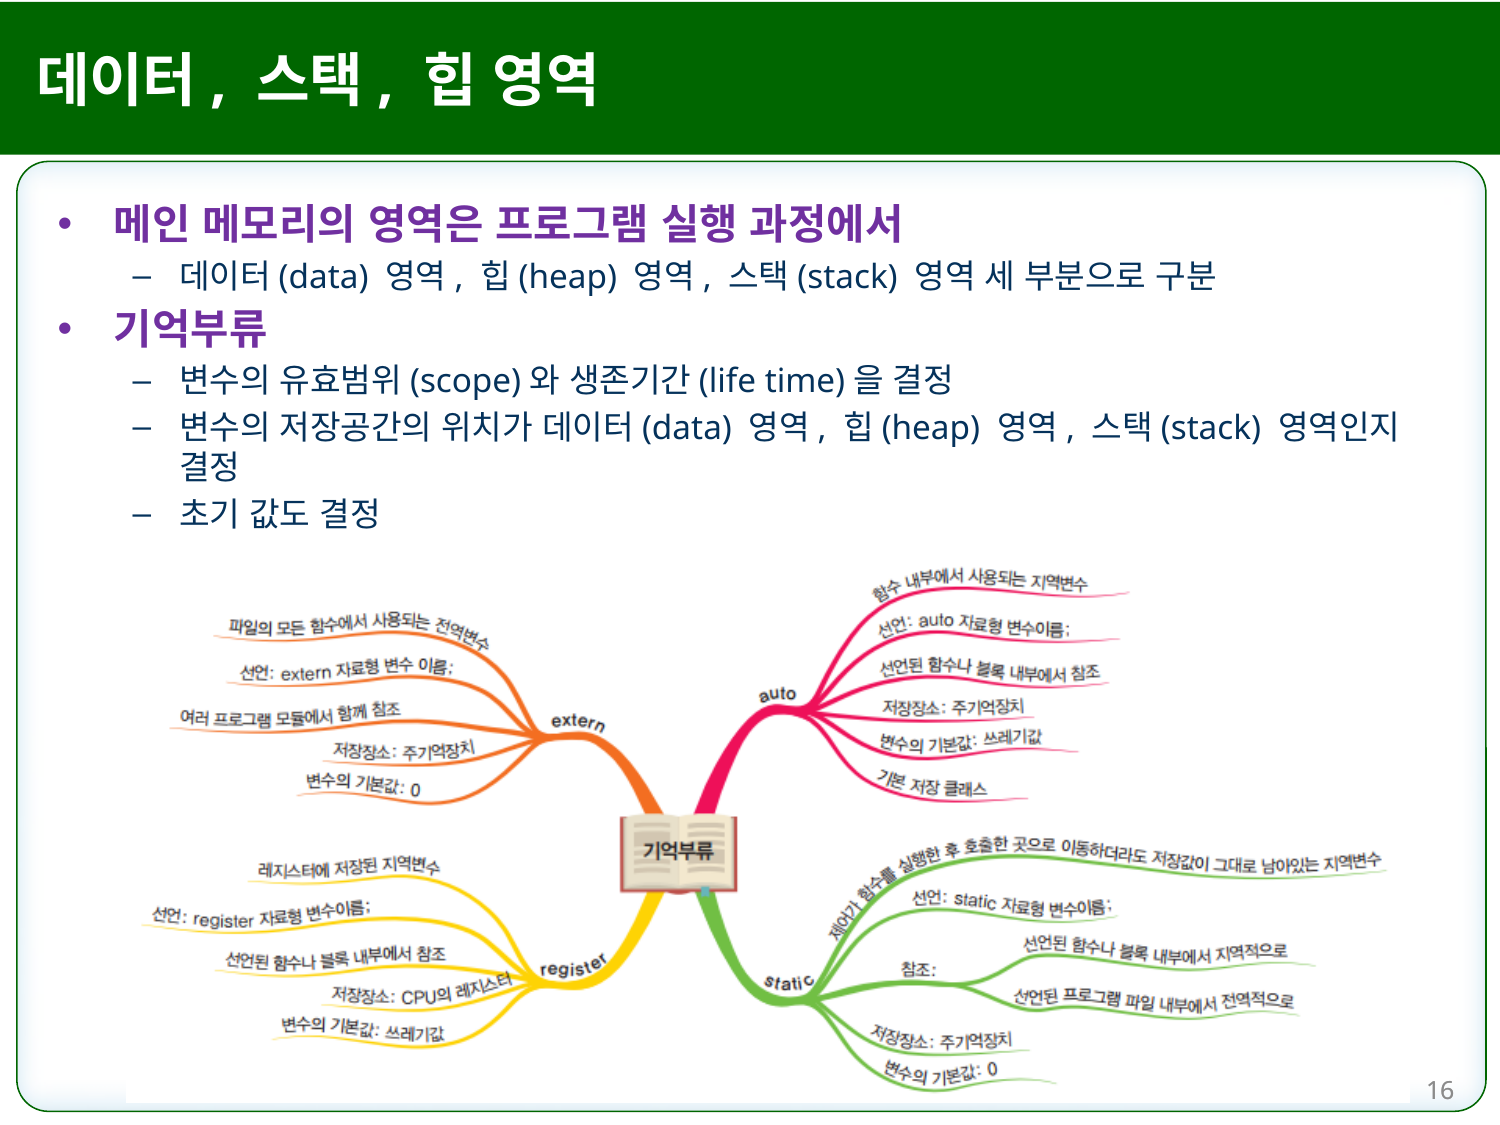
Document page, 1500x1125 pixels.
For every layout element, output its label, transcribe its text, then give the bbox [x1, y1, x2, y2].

slide_number 16 [1408, 1071, 1470, 1112]
list 메인 메모리의 영역은 프로그램 실행 과정에서 데이터(data) 영역, 힙(heap) 영역, 스택(stack) 영역 세 부분으로 구분 기억부류 변수의 유효범위(scope)와 생존기간(life time)을 결정 변수의 저장공간의 위치가 데이터(data) 영역, 힙(heap) 영역, 스택(stack) 영역인지 결정 초기 값도 결정 [42, 190, 1454, 1065]
title 데이터, 스택, 힙 영역 [21, 40, 1476, 115]
picture [126, 551, 1410, 1104]
